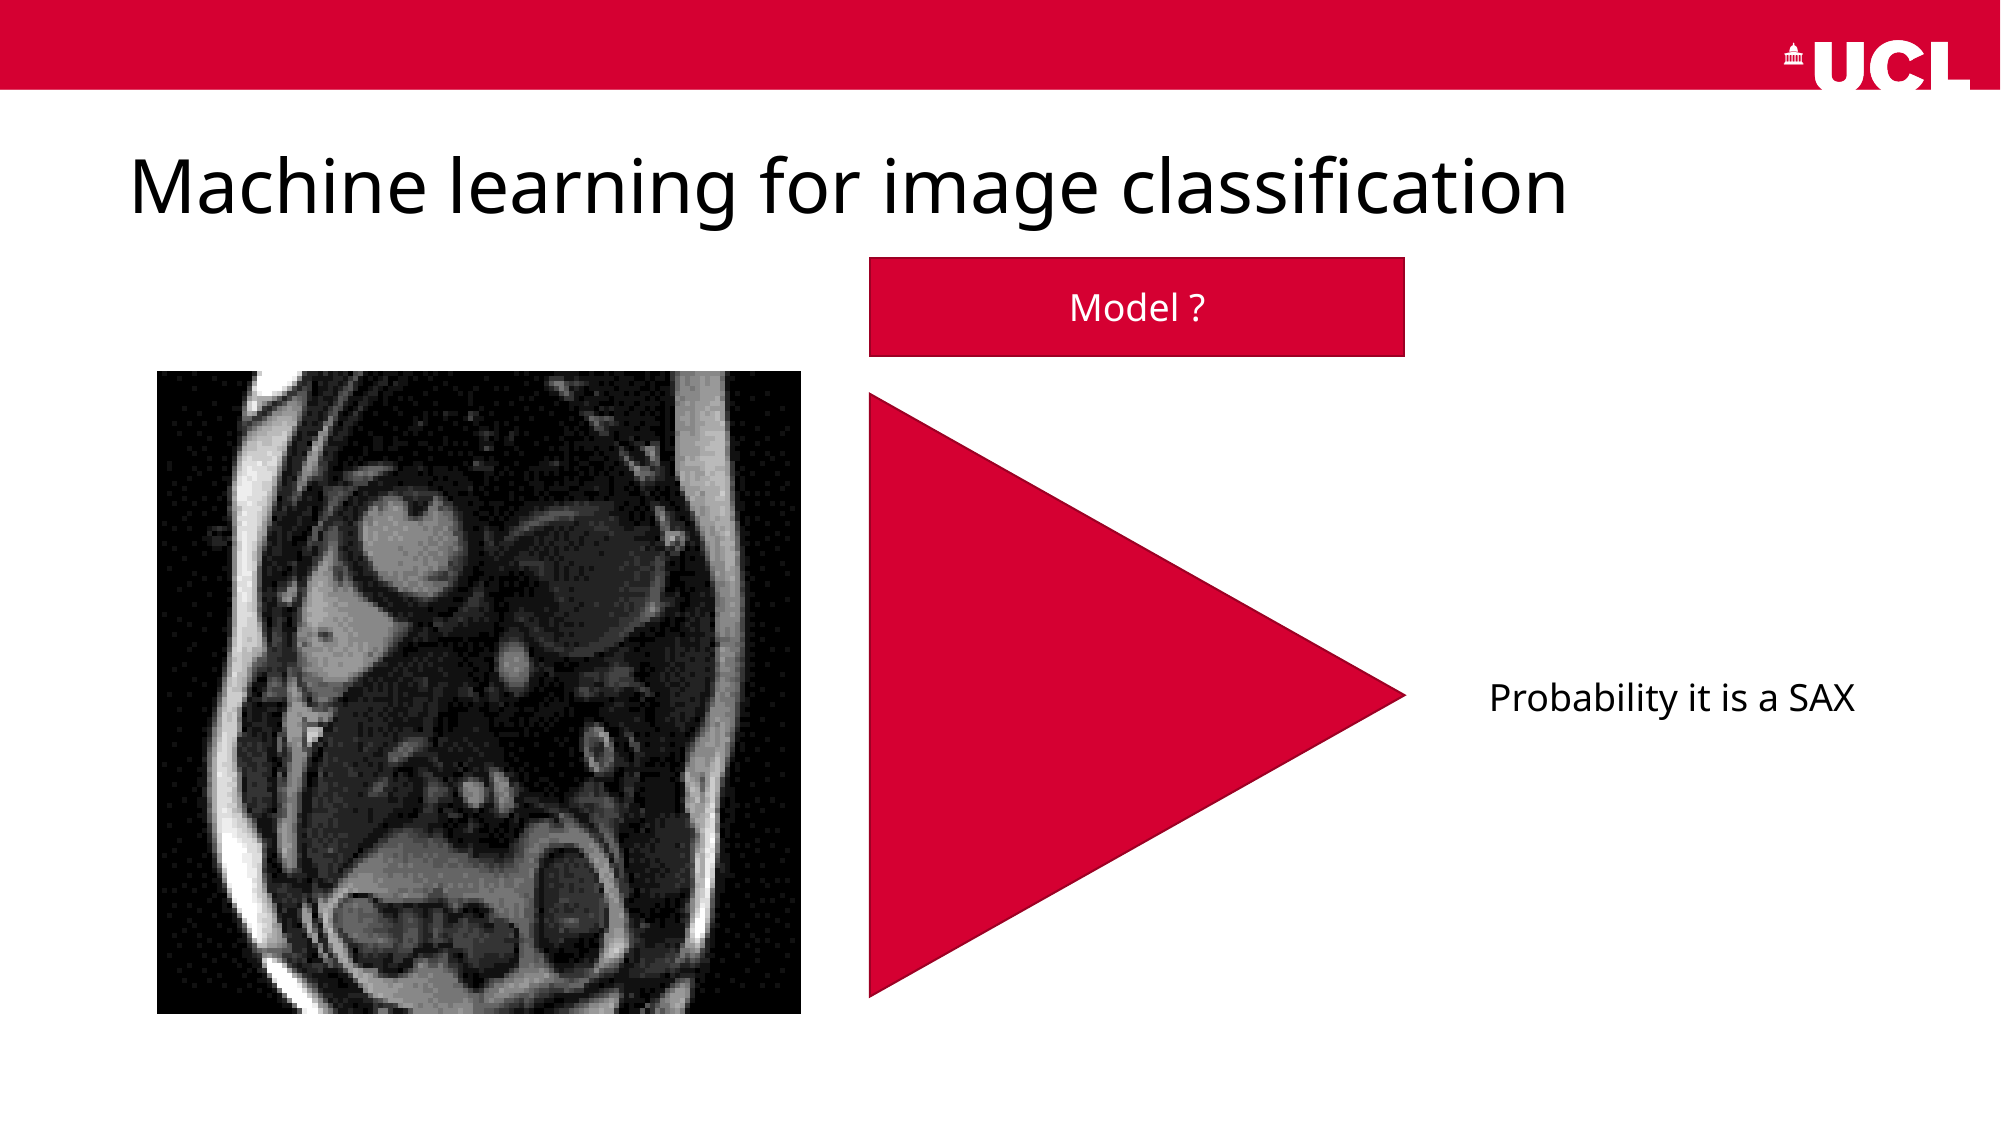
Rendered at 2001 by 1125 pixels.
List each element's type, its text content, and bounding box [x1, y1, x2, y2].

text_box Model ? [869, 294, 1405, 357]
text_box Probability it is a SAX [1474, 667, 1887, 727]
picture [157, 371, 801, 1014]
text_box Machine learning for image classification [113, 141, 1839, 294]
text_box [868, 392, 1407, 999]
picture [0, 0, 2001, 90]
